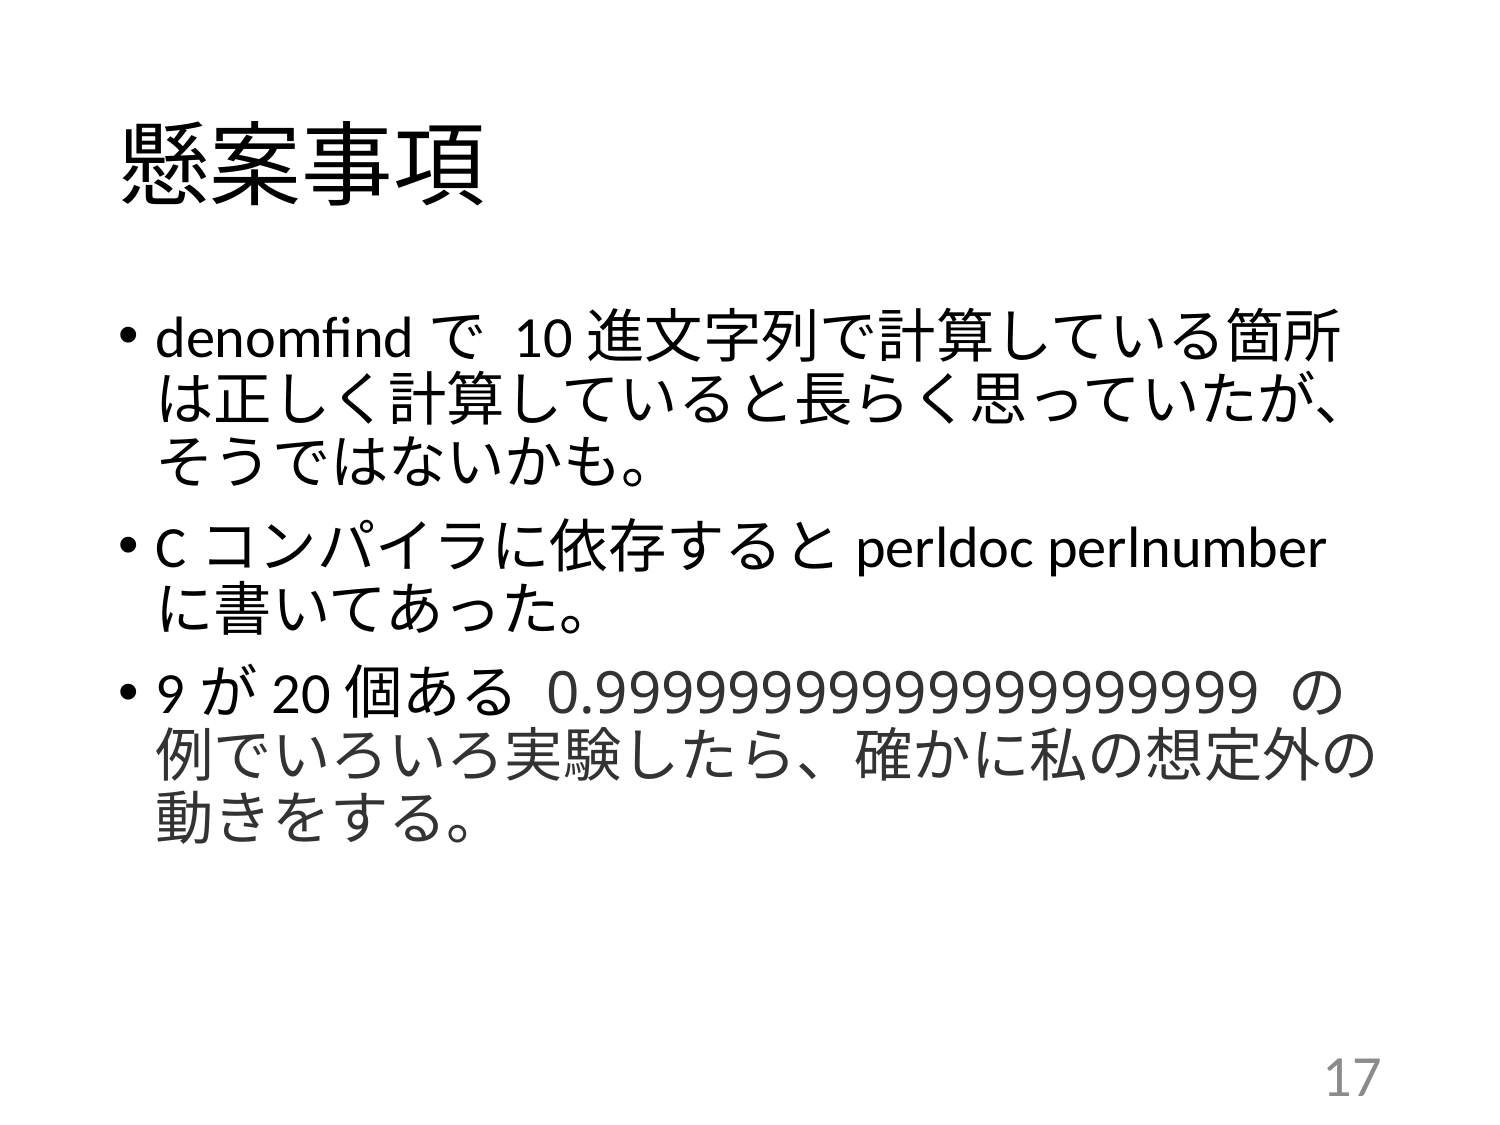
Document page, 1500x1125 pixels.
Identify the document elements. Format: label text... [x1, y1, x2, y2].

list denomfindで 10進文字列で計算している箇所は正しく計算していると長らく思っていたが、 そうではないかも。 Cコンパイラに依存するとperldoc perlnumberに書いてあった。 9が20個ある 0.99999999999999999999 の例でいろいろ実験したら、確かに私の想定外の動きをする。 [103, 299, 1397, 1014]
title 懸案事項 [103, 59, 1397, 278]
slide_number 17 [1059, 1042, 1397, 1103]
